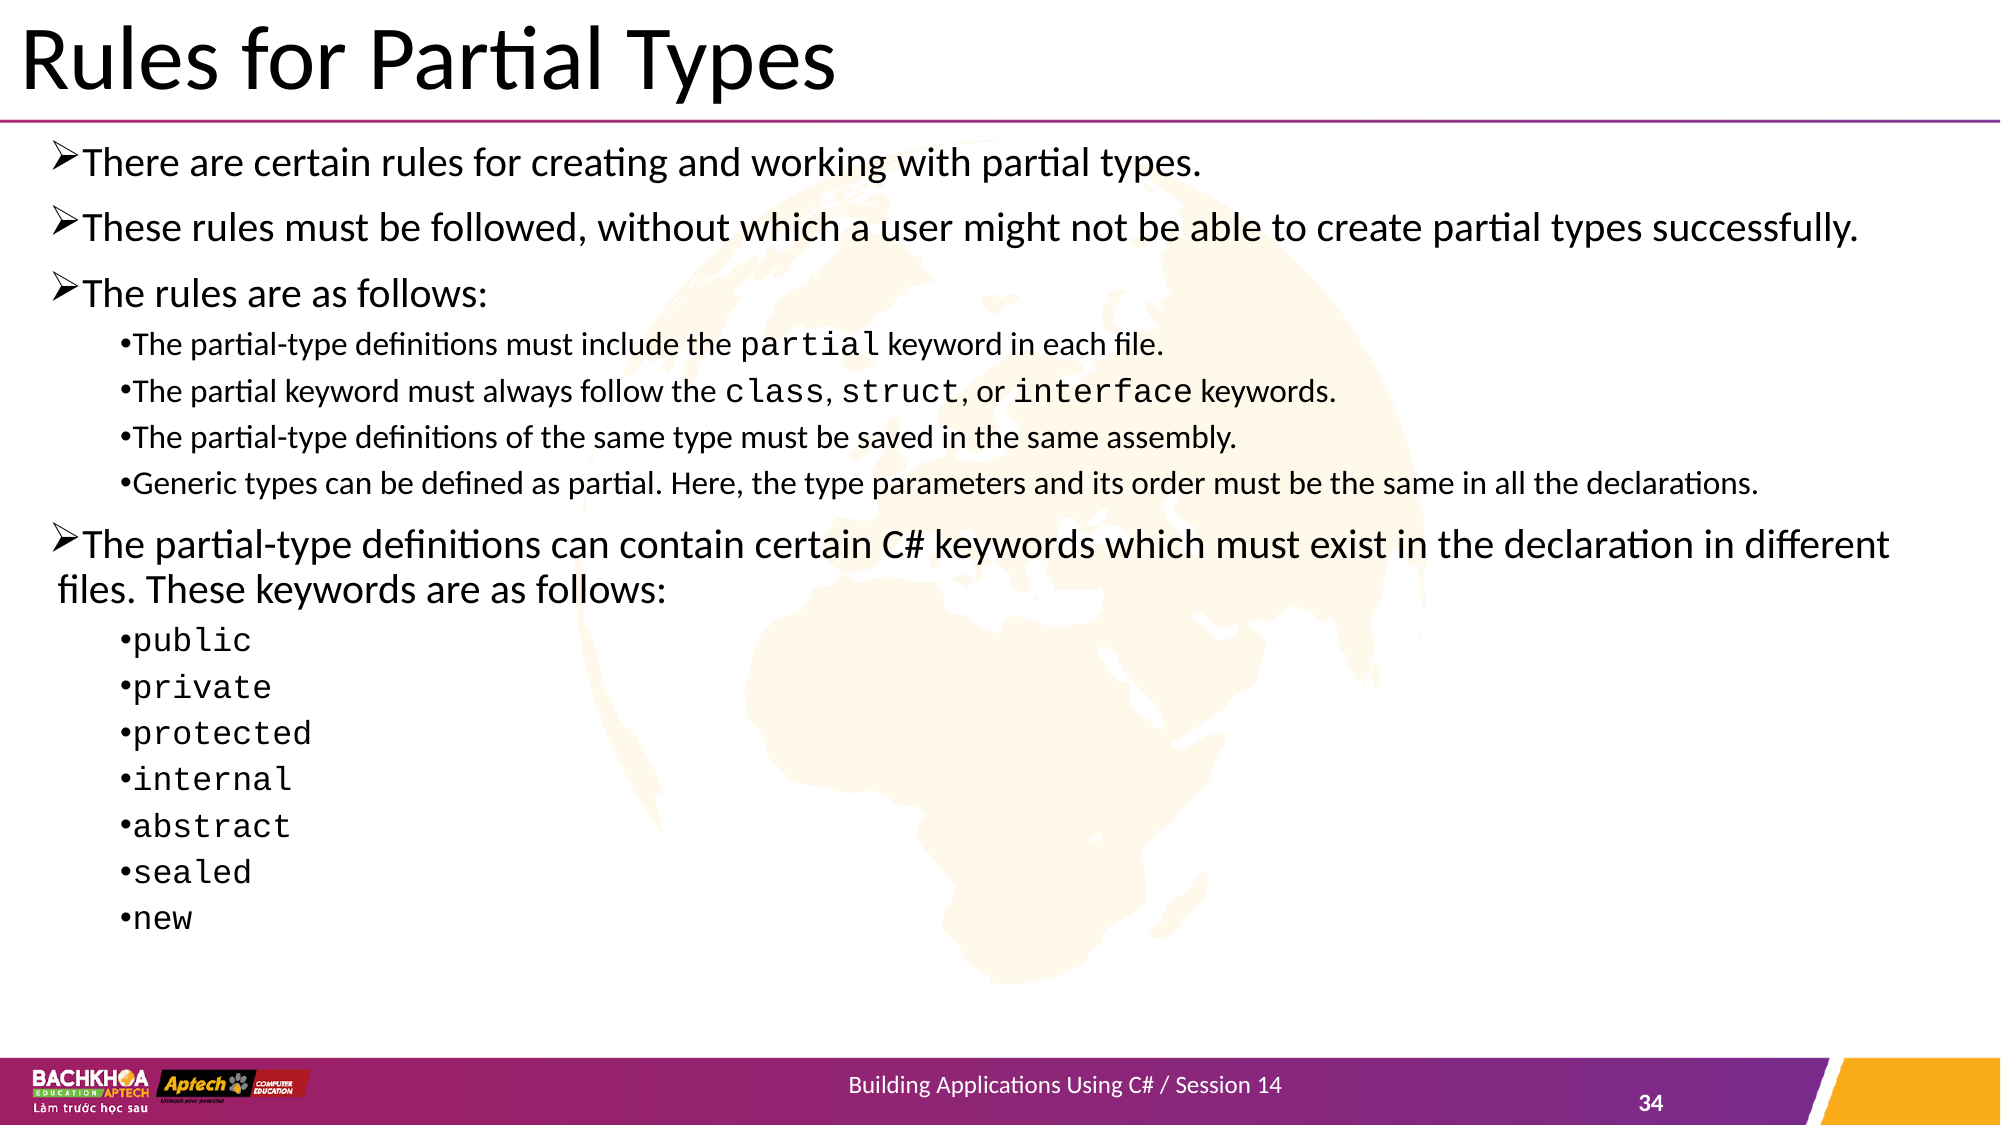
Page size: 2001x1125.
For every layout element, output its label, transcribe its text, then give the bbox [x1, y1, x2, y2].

list There are certain rules for creating and working with partial types. These rules must be followed, without which a user might not be able to create partial types successfully. The rules are as follows: The partial-type definitions must include the partial keyword in each file. The partial keyword must always follow the class, struct, or interface keywords. The partial-type definitions of the same type must be saved in the same assembly. Generic types can be defined as partial. Here, the type parameters and its order must be the same in all the declarations. The partial-type definitions can contain certain C# keywords which must exist in the declaration in different files. These keywords are as follows: public private protected internal abstract sealed new [5, 125, 1993, 1014]
picture [0, 0, 2001, 1125]
title Rules for Partial Types [5, 3, 1993, 116]
footer Building Applications Using C# / Session 14 [324, 1060, 1813, 1120]
